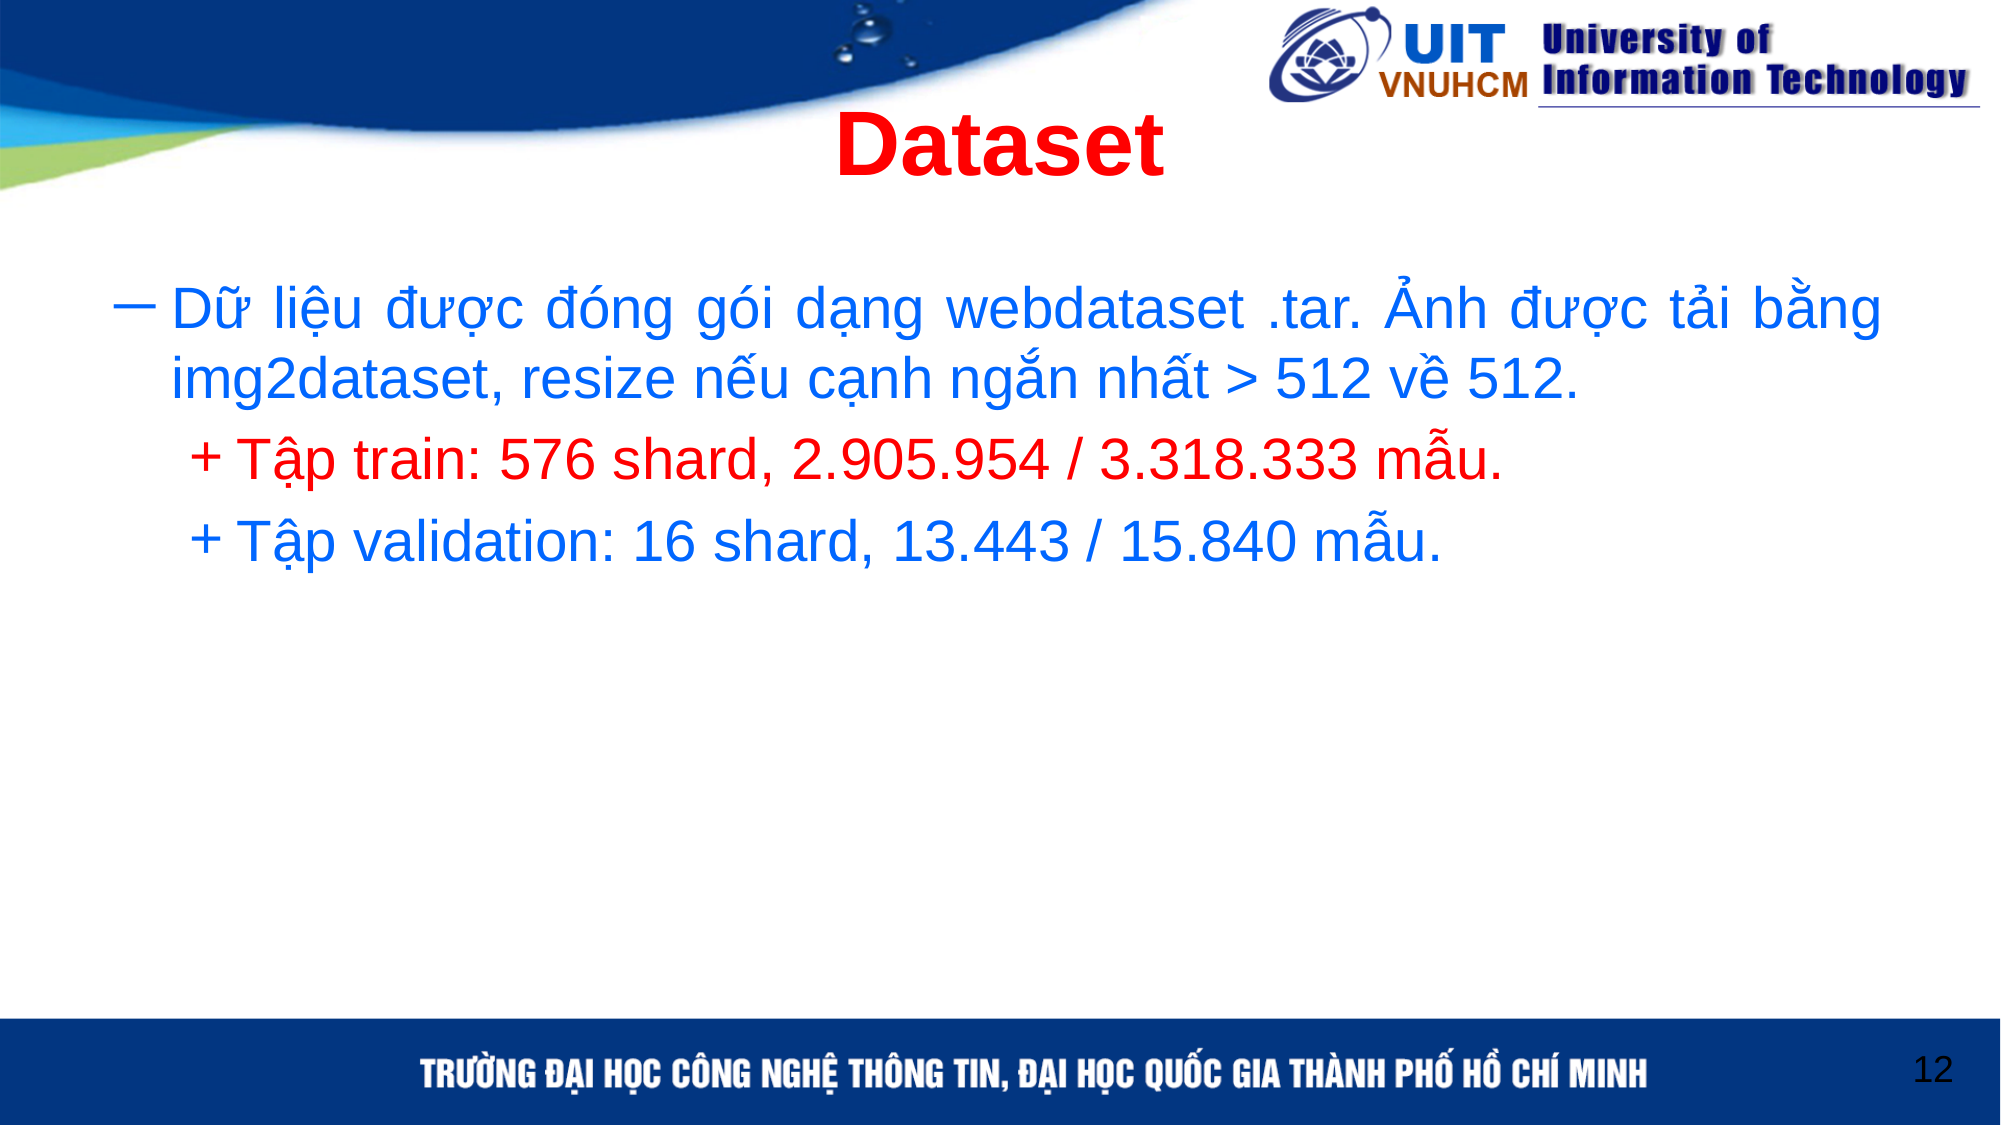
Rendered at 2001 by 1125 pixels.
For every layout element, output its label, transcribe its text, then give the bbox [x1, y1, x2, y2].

title Dataset [99, 45, 1900, 233]
list Dữ liệu được đóng gói dạng webdataset .tar. Ảnh được tải bằng img2dataset, resize nếu cạnh ngắn nhất > 512 về 512. Tập train: 576 shard, 2.905.954 / 3.318.333 mẫu. Tập validation: 16 shard, 13.443 / 15.840 mẫu. [99, 262, 1900, 1005]
picture [0, 0, 2001, 1125]
